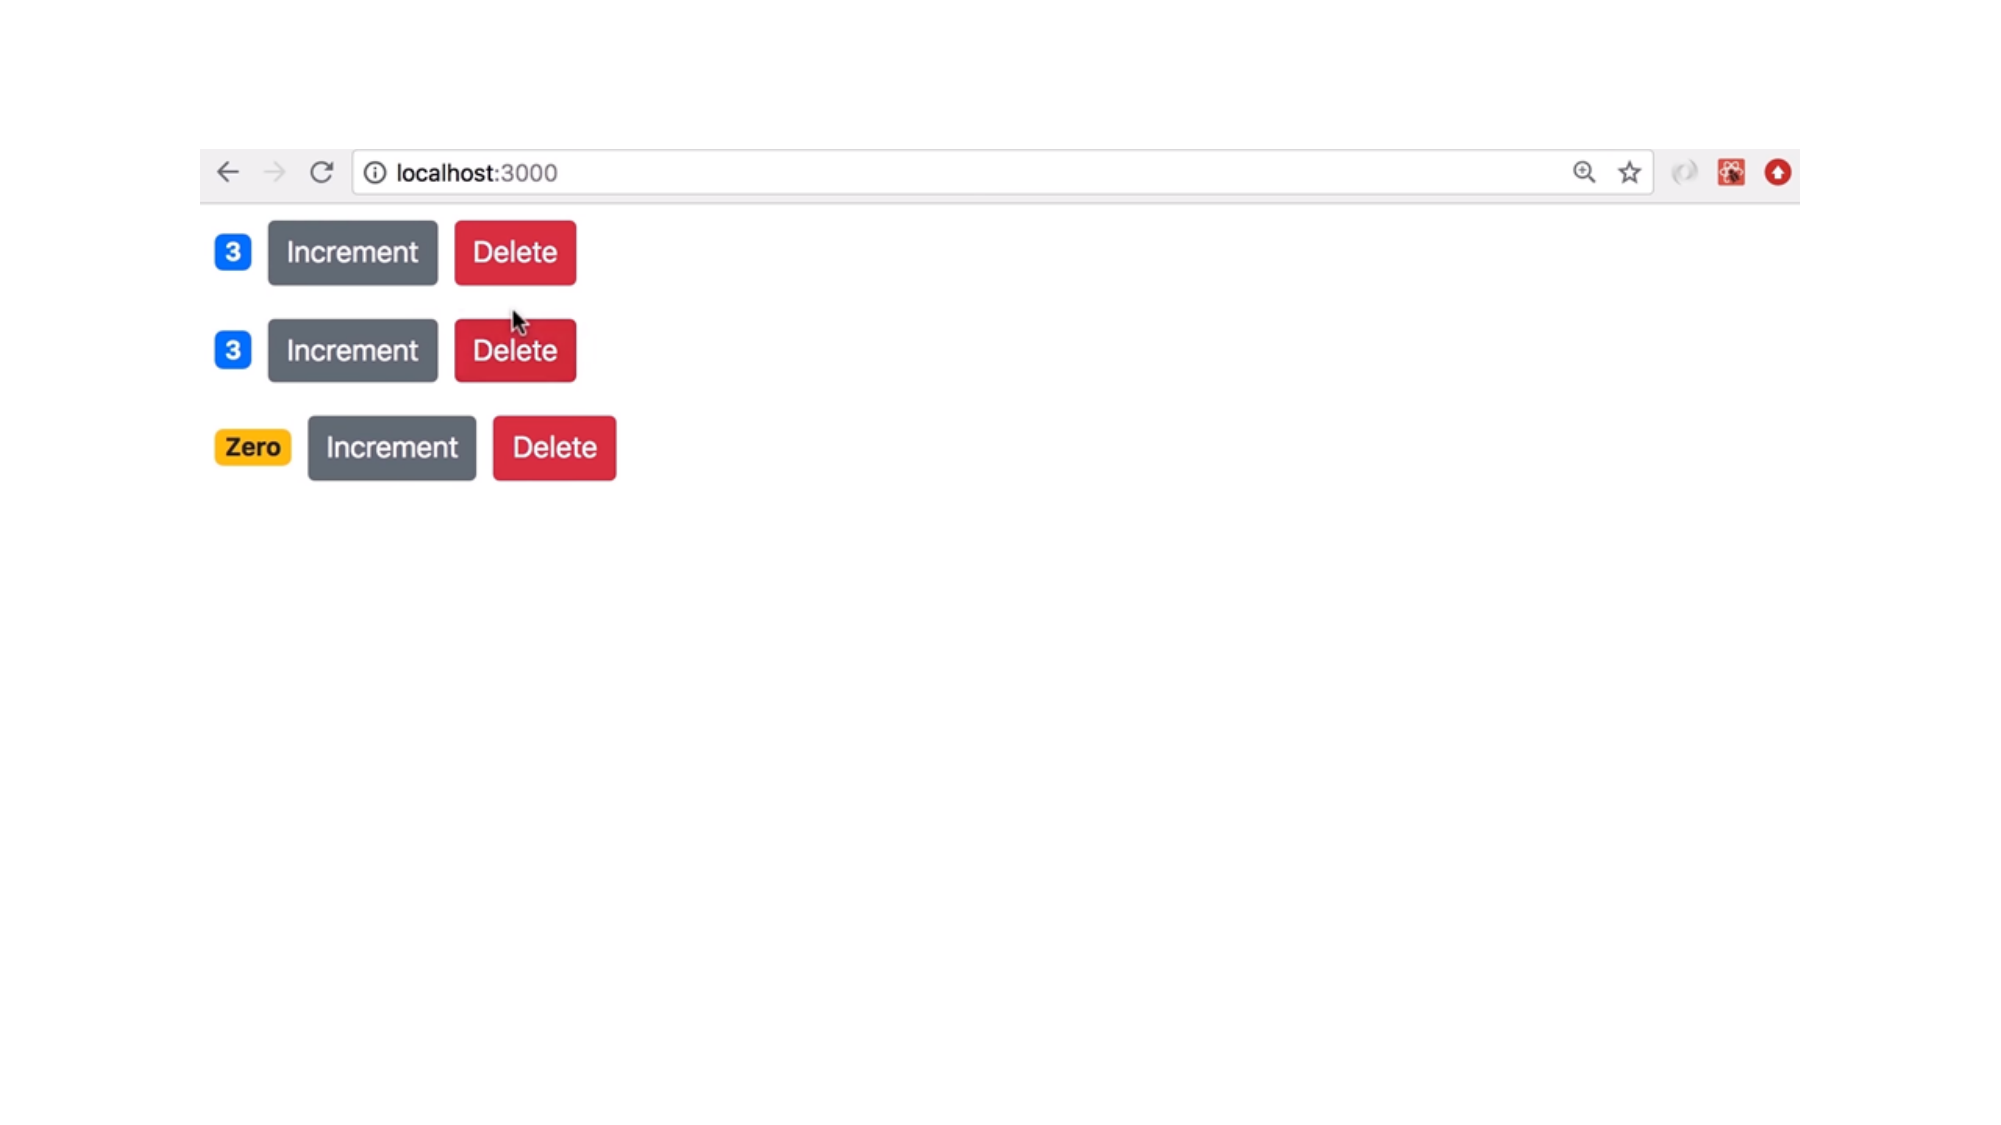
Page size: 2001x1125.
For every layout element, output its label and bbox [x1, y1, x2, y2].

picture [199, 149, 1800, 975]
